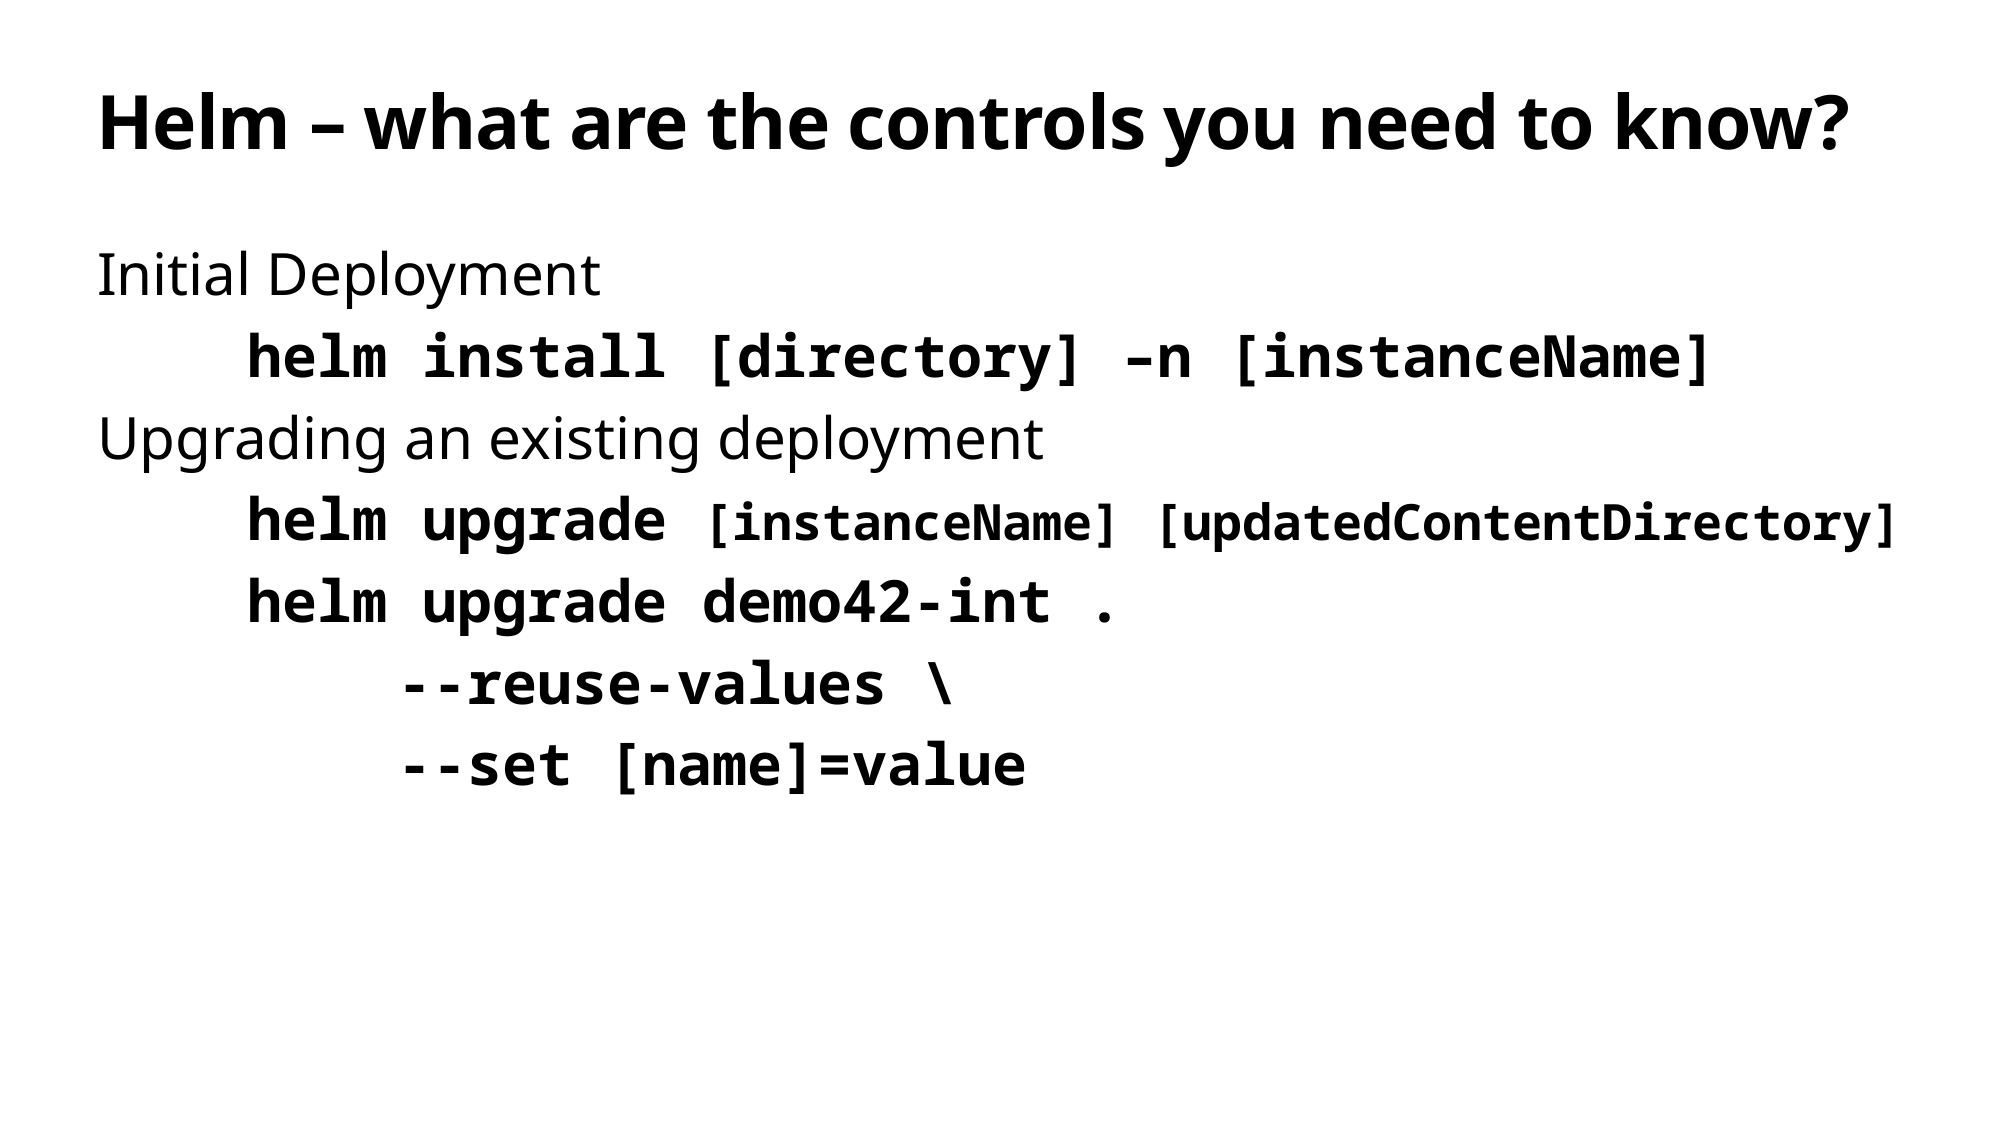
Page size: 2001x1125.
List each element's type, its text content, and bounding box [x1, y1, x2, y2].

title Helm – what are the controls you need to know? [96, 75, 1904, 166]
list Initial Deployment helm install [directory] –n [instanceName] Upgrading an existing deployment helm upgrade [instanceName] [updatedContentDirectory] helm upgrade demo42-int . --reuse-values \ --set [name]=value [97, 237, 1905, 818]
